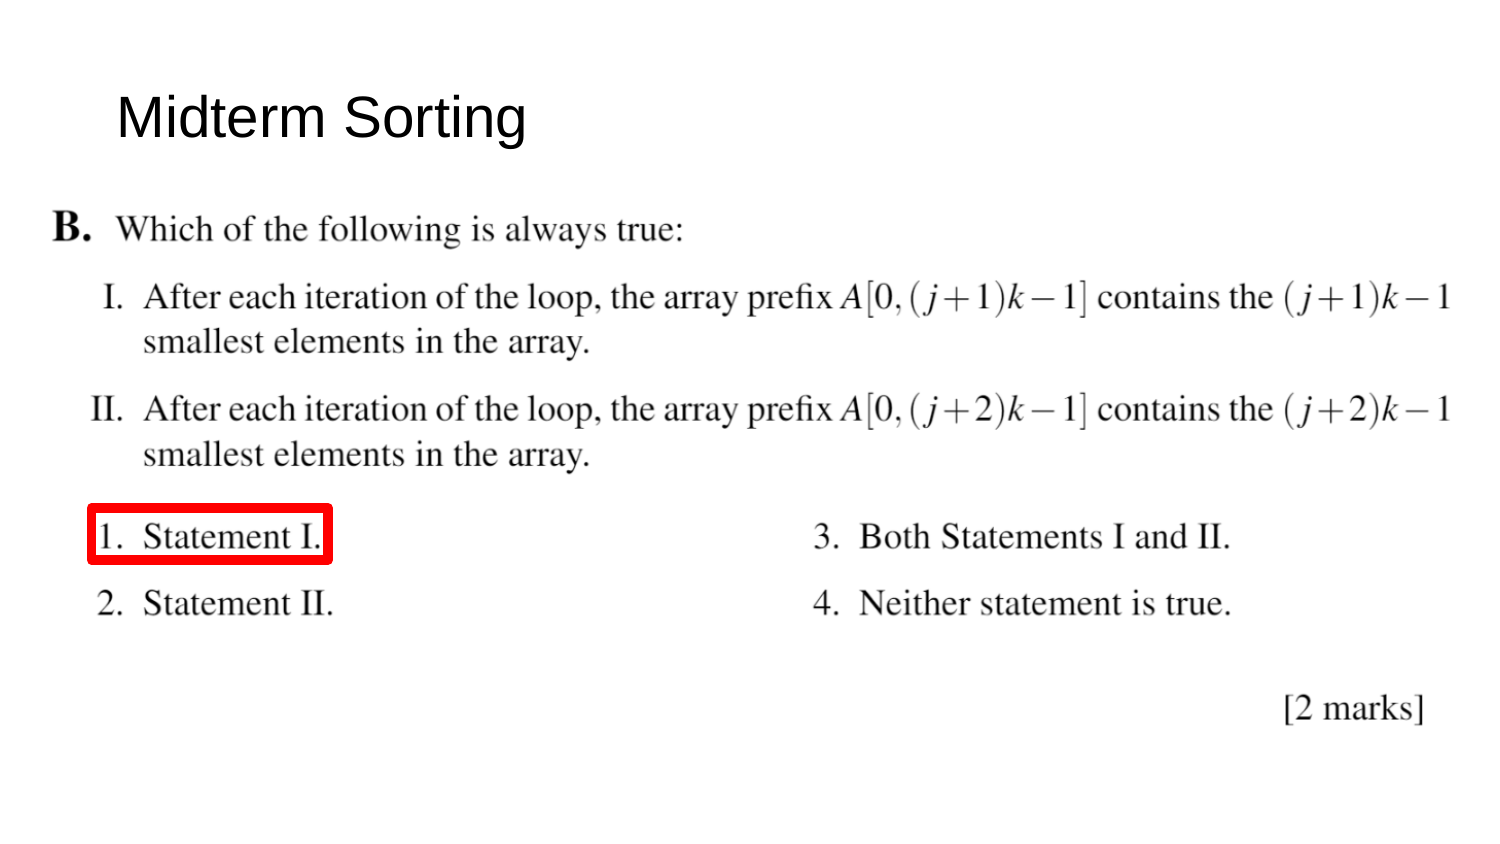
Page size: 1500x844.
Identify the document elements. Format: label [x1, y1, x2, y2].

title [105, 56, 1017, 182]
picture [41, 194, 1459, 735]
